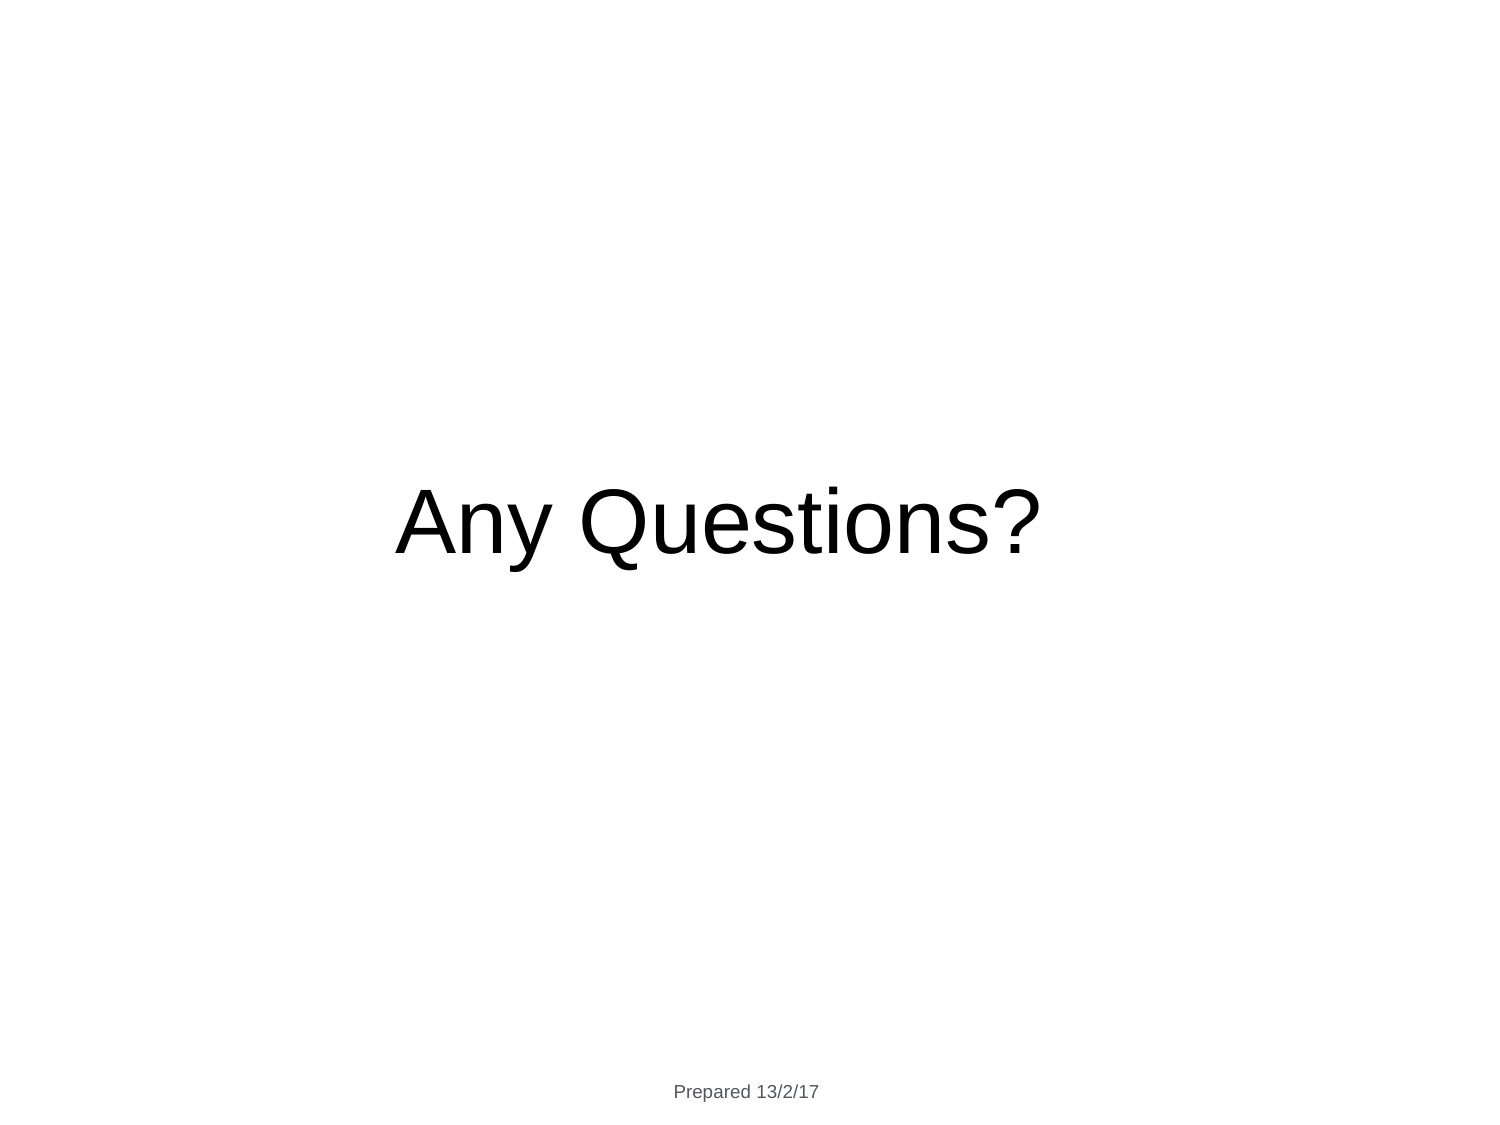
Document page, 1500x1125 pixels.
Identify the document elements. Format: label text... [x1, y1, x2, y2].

text_box Any Questions? [380, 454, 1059, 579]
